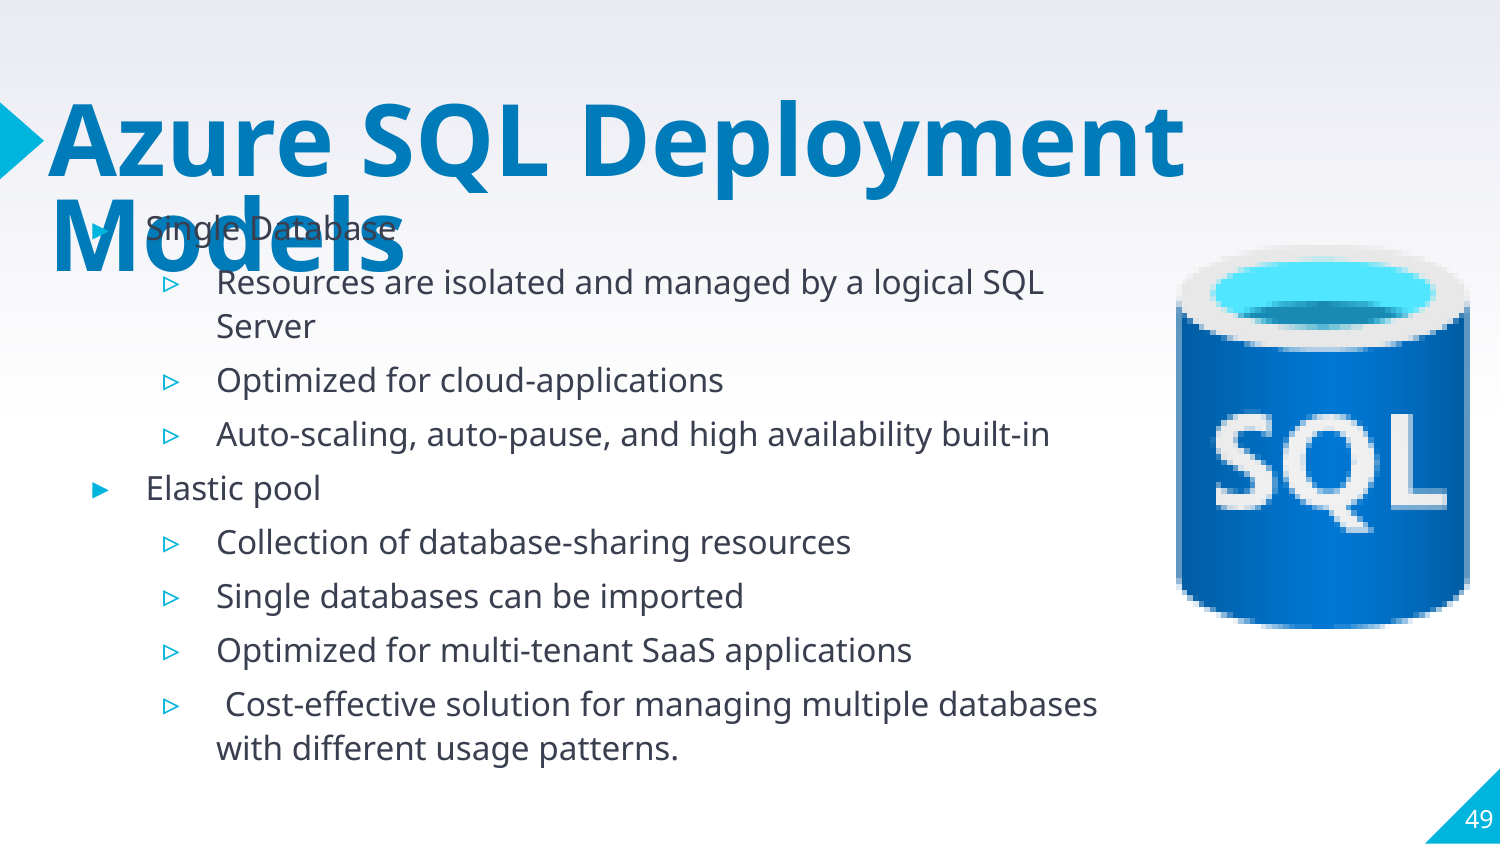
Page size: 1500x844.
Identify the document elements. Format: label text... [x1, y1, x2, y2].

slide_number 49 [1418, 760, 1494, 838]
title Azure SQL Deployment Models [48, 99, 1500, 277]
picture [1120, 234, 1500, 641]
list Single Database Resources are isolated and managed by a logical SQL Server Optimized for cloud-applications Auto-scaling, auto-pause, and high availability built-in Elastic pool Collection of database-sharing resources Single databases can be imported Optimized for multi-tenant SaaS applications Cost-effective solution for managing multiple databases with different usage patterns. [75, 203, 1151, 772]
